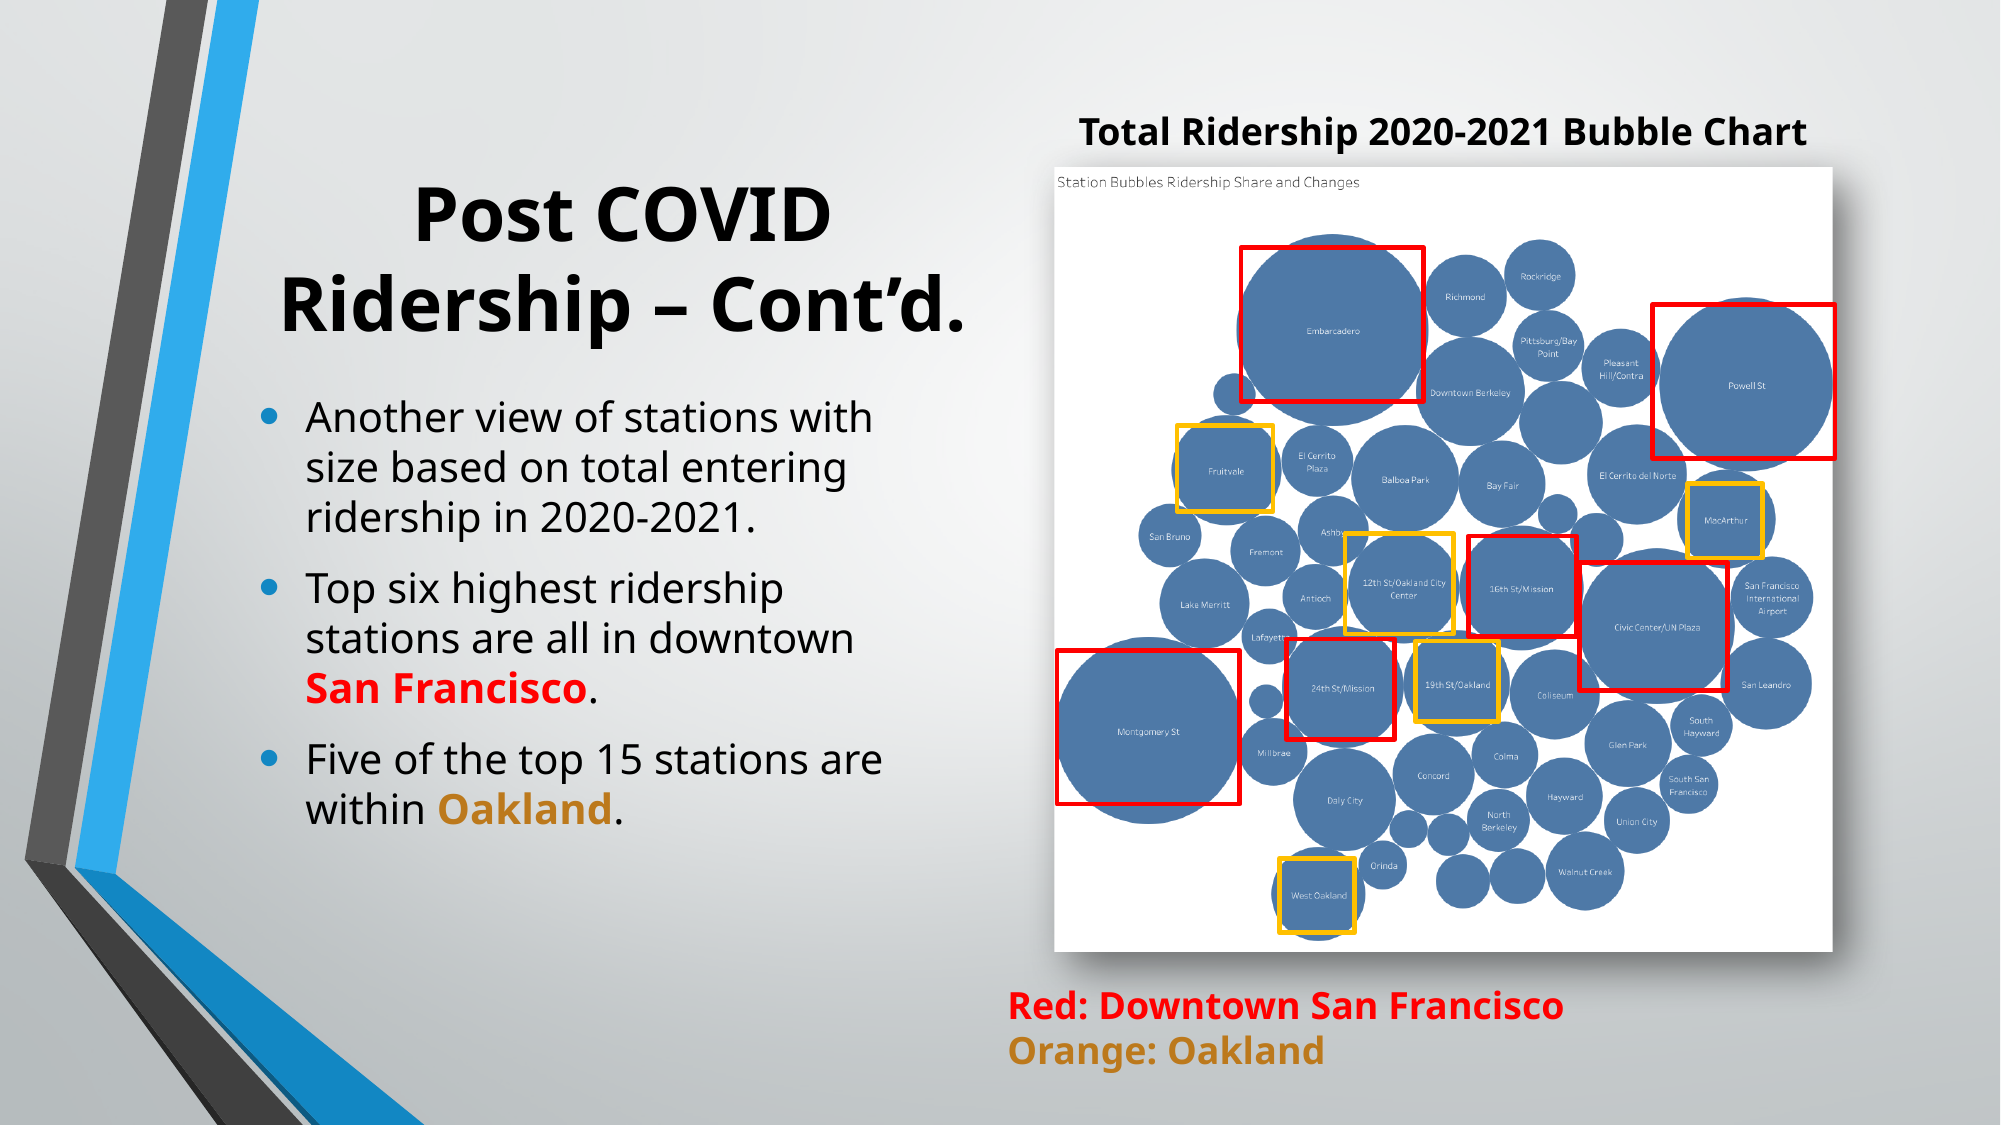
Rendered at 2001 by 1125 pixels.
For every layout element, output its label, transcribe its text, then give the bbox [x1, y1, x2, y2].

list Another view of stations with size based on total entering ridership in 2020-2021. Top six highest ridership stations are all in downtown San Francisco. Five of the top 15 stations are within Oakland. [243, 355, 946, 868]
text_box Total Ridership 2020-2021 Bubble Chart [1063, 100, 1824, 161]
picture [1054, 167, 1833, 952]
title Post COVID Ridership – Cont’d. [215, 112, 1032, 400]
text_box Red: Downtown San Francisco Orange: Oakland [992, 974, 1580, 1080]
